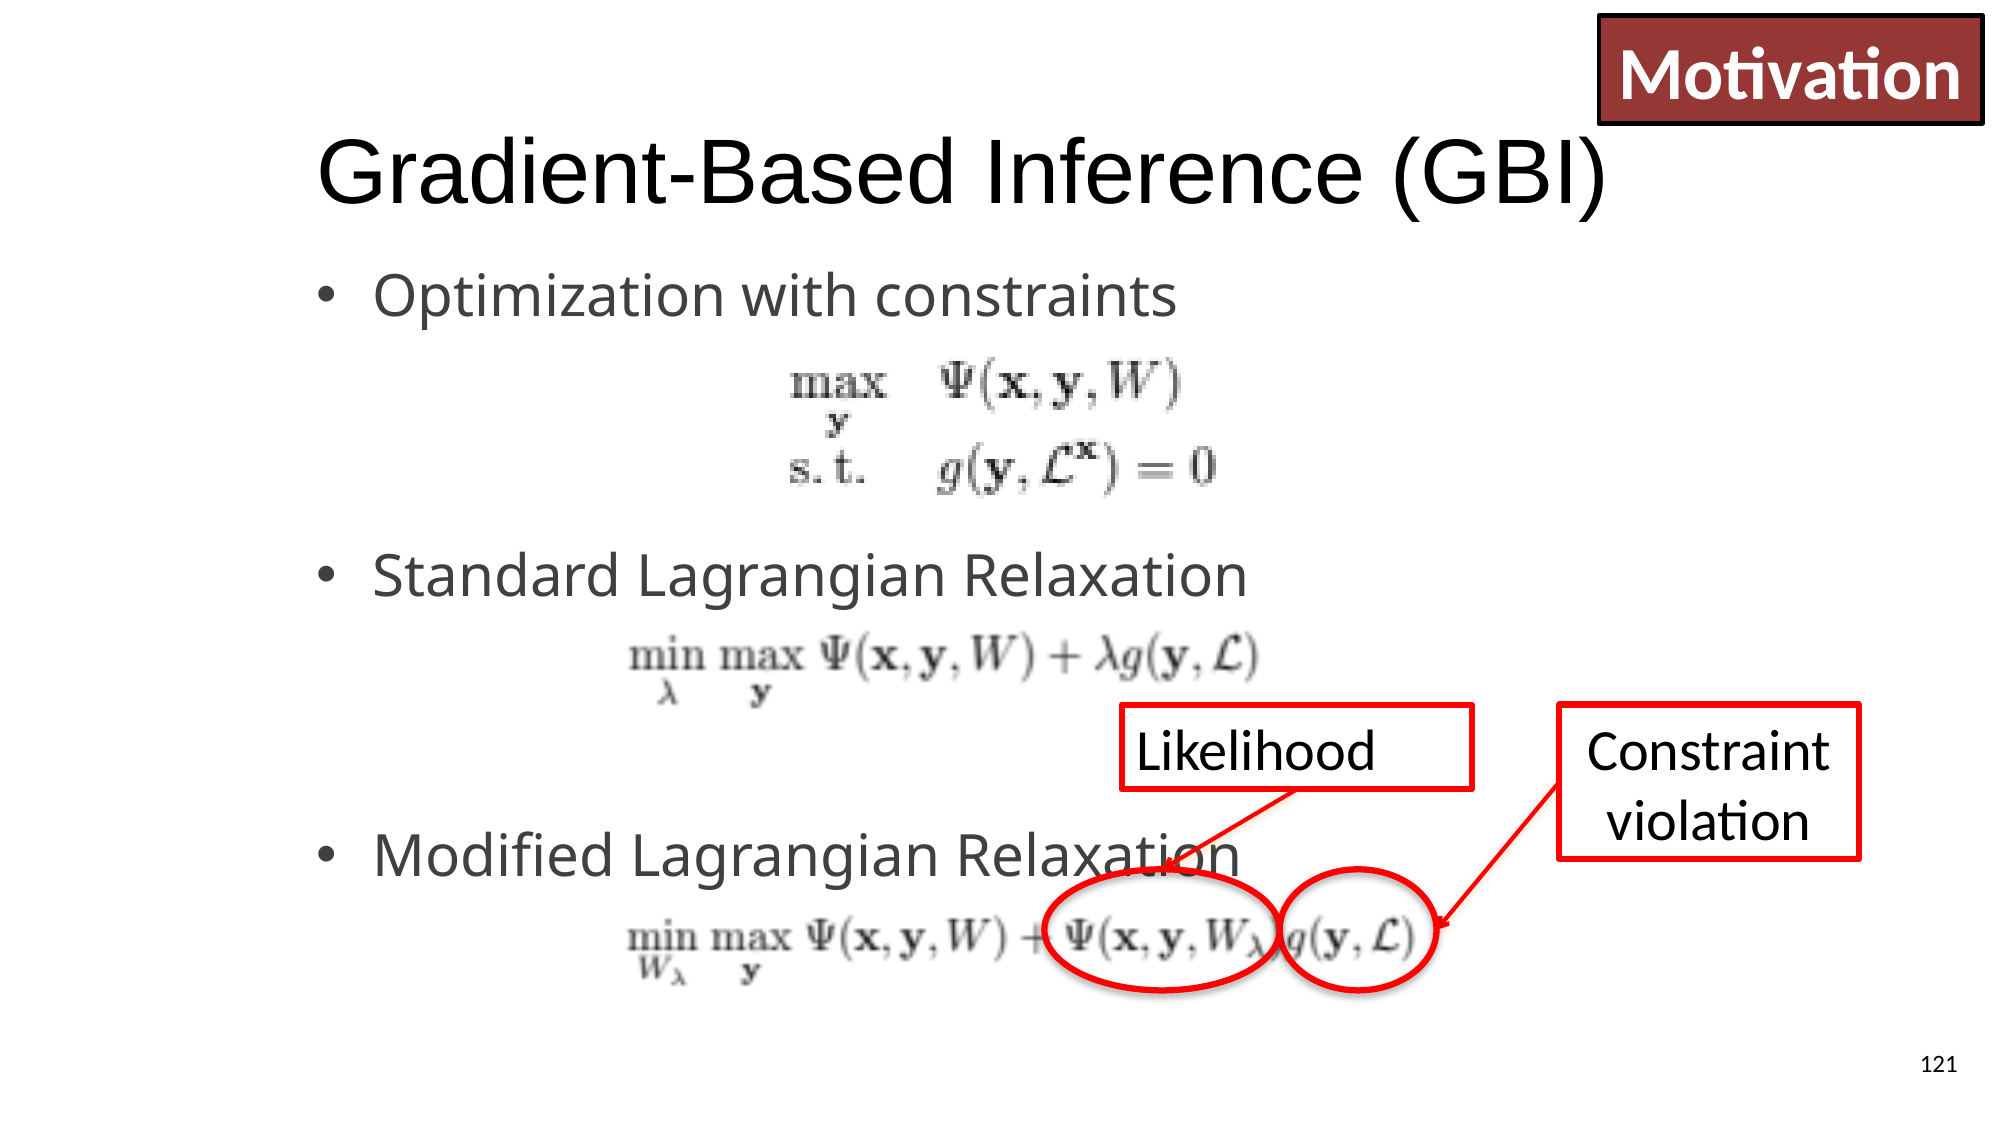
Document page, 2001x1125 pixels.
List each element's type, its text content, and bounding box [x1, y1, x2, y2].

text_box Constraint violation [1559, 704, 1859, 860]
text_box [1291, 868, 1437, 961]
picture [775, 341, 1225, 500]
title Gradient-Based Inference (GBI) [301, 97, 1750, 223]
picture [604, 899, 1423, 991]
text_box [1436, 782, 1560, 930]
list Optimization with constraints Standard Lagrangian Relaxation Modified Lagrangian Relaxation [301, 243, 1699, 991]
text_box Motivation [1597, 13, 1985, 126]
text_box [1161, 790, 1297, 870]
text_box [1061, 868, 1262, 897]
slide_number 120 [1853, 1019, 1974, 1106]
picture [624, 625, 1271, 714]
text_box Likelihood [1121, 704, 1472, 790]
